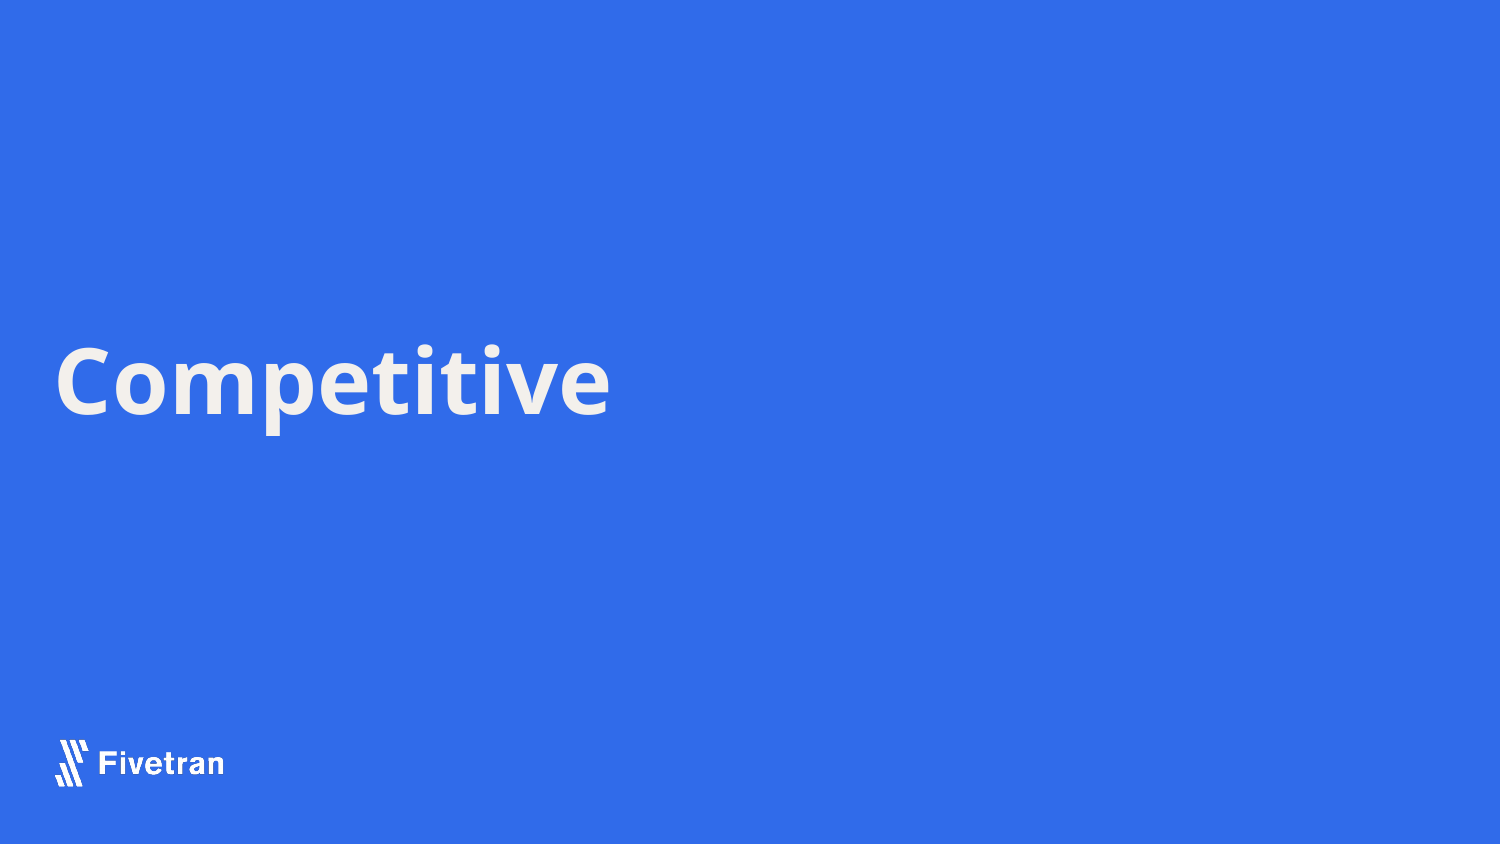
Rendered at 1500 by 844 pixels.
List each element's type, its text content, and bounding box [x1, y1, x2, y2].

picture [44, 729, 233, 797]
title Competitive [53, 239, 1249, 517]
